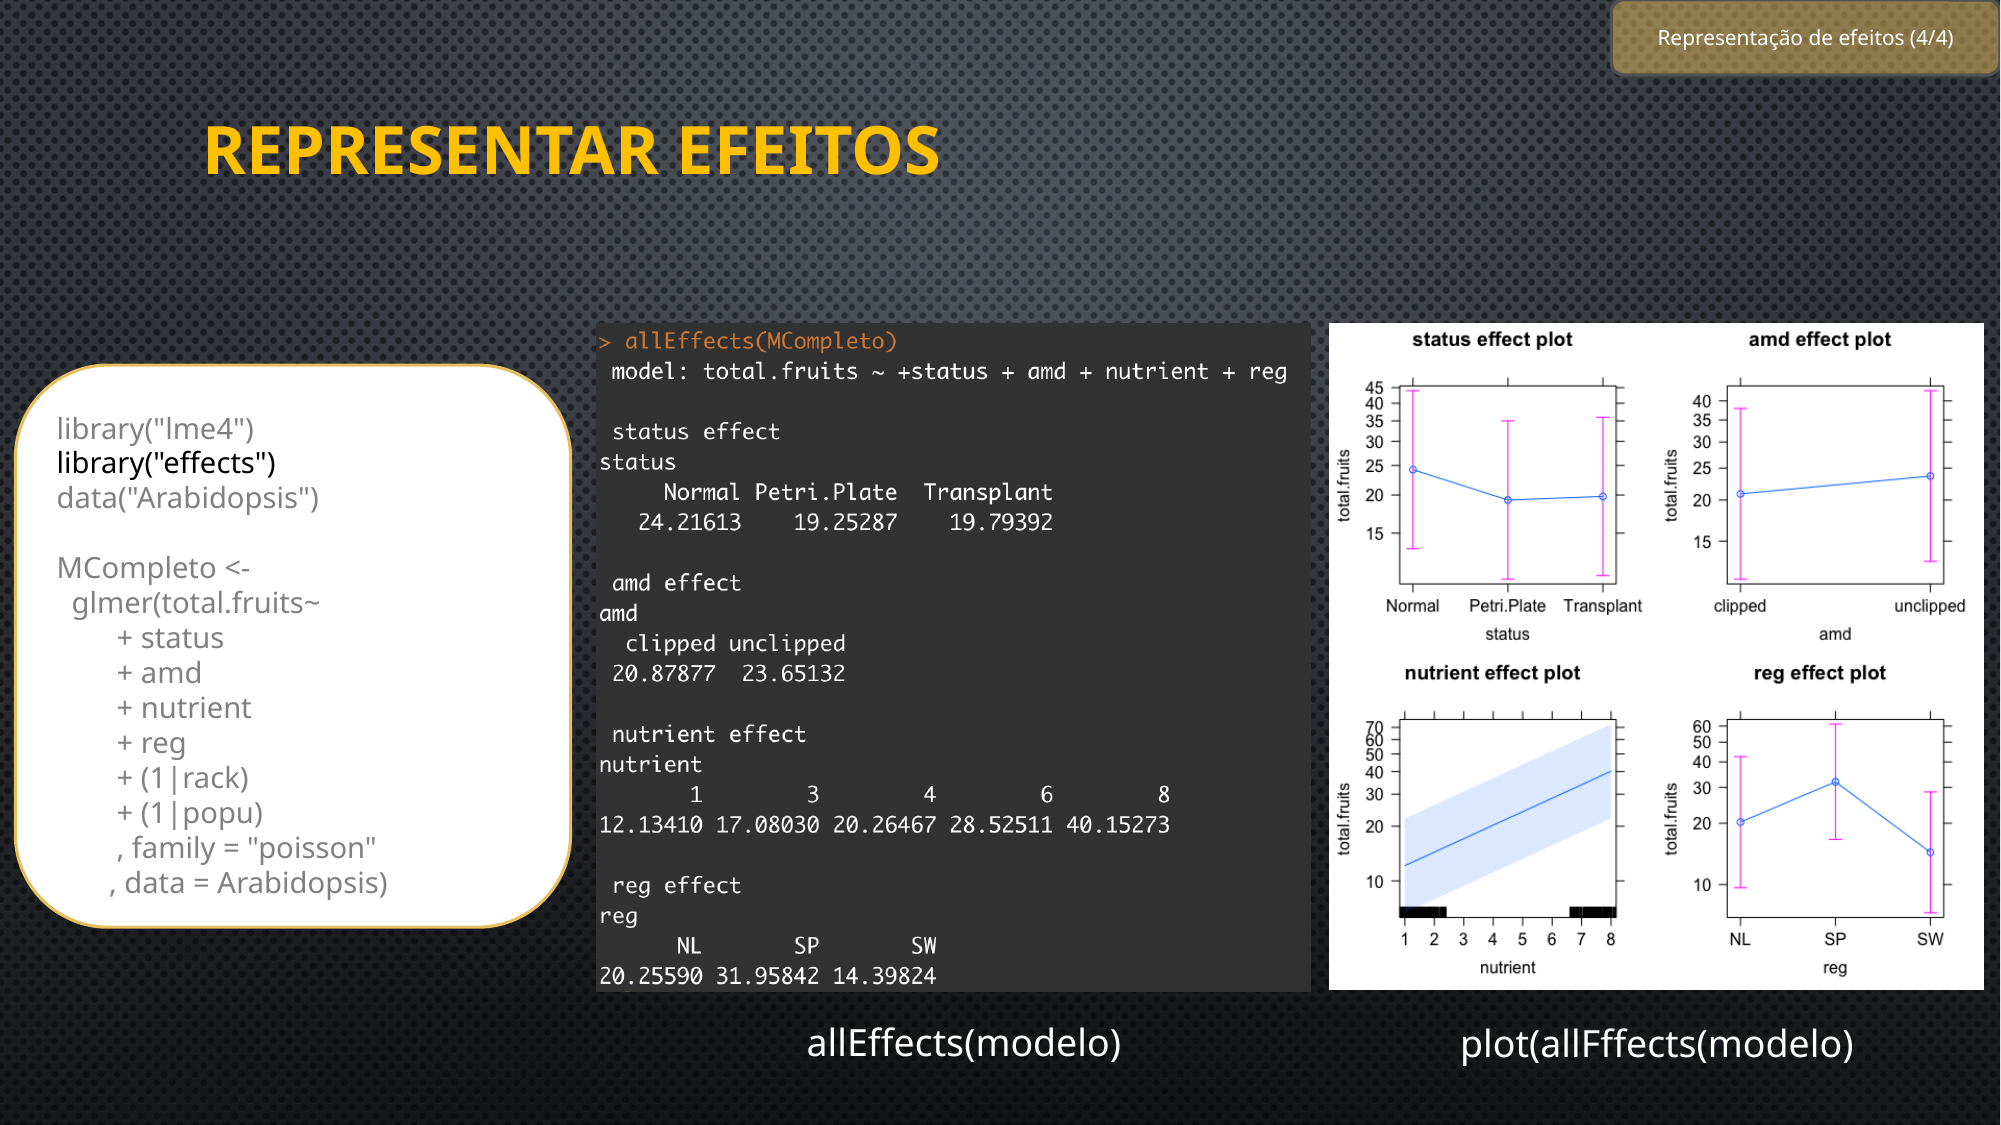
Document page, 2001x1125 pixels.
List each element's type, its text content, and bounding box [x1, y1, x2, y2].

picture [1329, 323, 1985, 991]
picture [596, 323, 1311, 992]
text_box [15, 364, 571, 949]
text_box Representação de efeitos (4/4) [1609, 0, 2000, 77]
title Representar efeitos [187, 99, 1813, 413]
text_box plot(allFffects(modelo) [1369, 1012, 1945, 1118]
text_box allEffects(modelo) [716, 1011, 1212, 1117]
